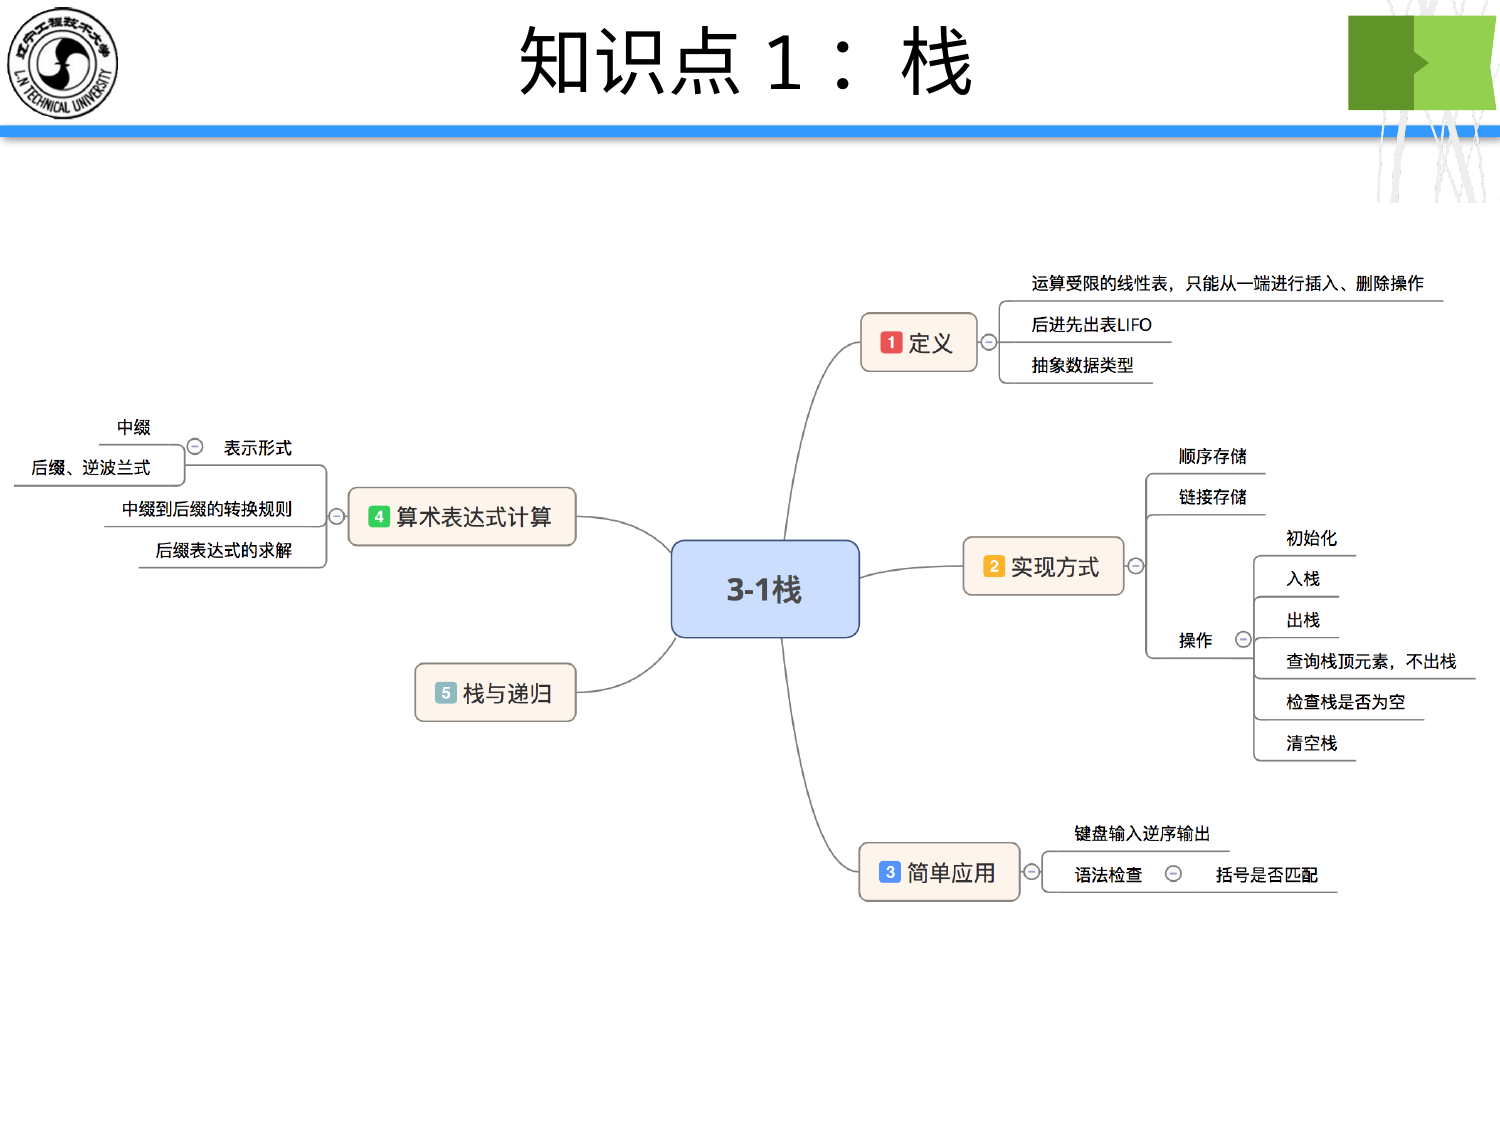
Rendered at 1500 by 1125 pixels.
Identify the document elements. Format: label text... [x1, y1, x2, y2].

picture [5, 7, 118, 120]
table_cell 1 [1377, 0, 1500, 202]
title 知识点1：栈 [147, 1, 1346, 118]
picture [0, 202, 1500, 922]
